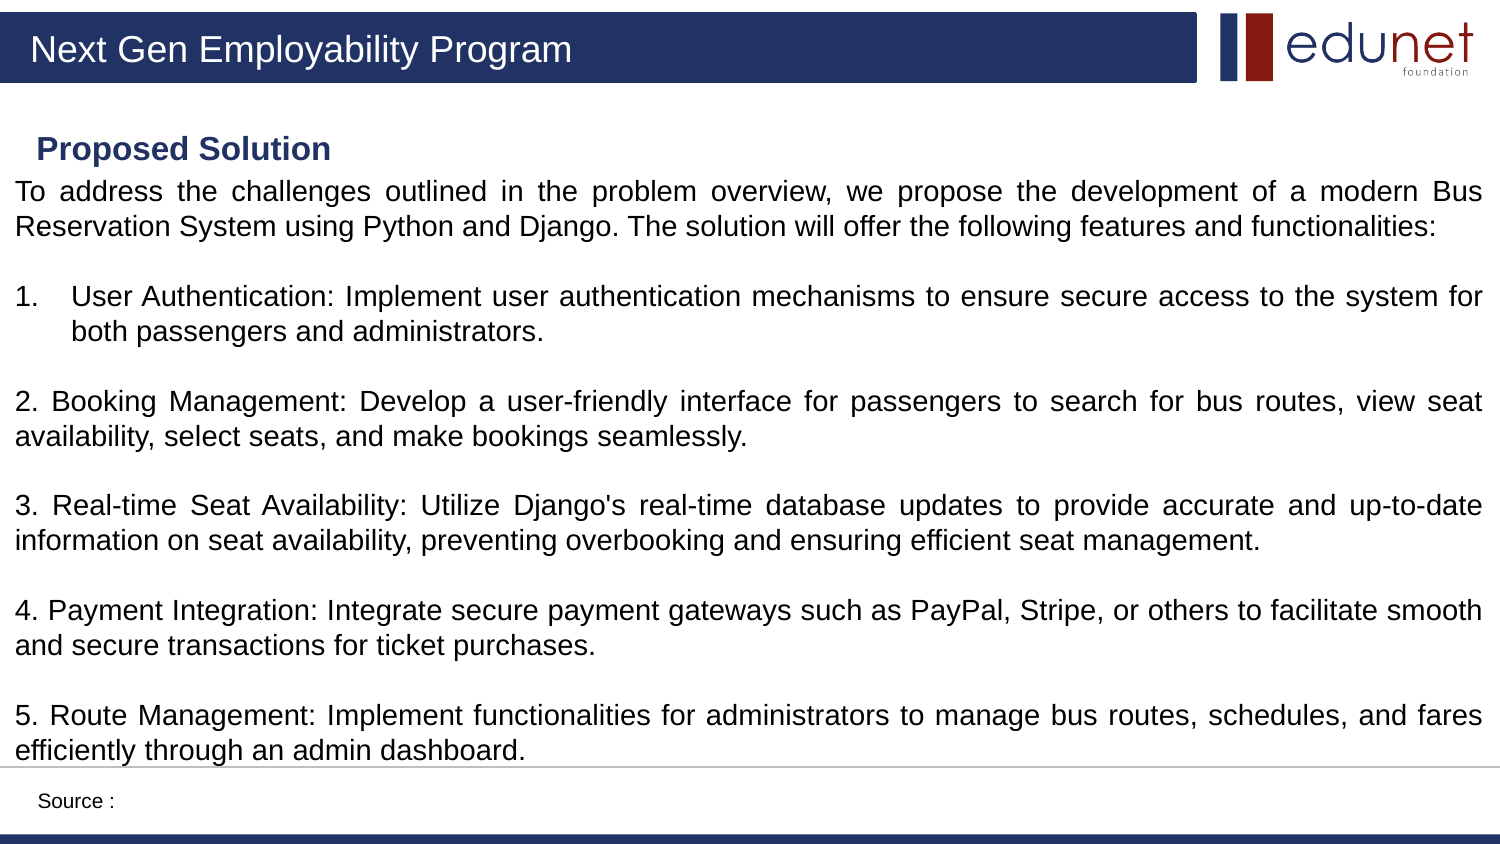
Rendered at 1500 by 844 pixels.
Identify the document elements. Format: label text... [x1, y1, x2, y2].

text_box To address the challenges outlined in the problem overview, we propose the development of a modern Bus Reservation System using Python and Django. The solution will offer the following features and functionalities: User Authentication: Implement user authentication mechanisms to ensure secure access to the system for both passengers and administrators. 2. Booking Management: Develop a user-friendly interface for passengers to search for bus routes, view seat availability, select seats, and make bookings seamlessly. 3. Real-time Seat Availability: Utilize Django's real-time database updates to provide accurate and up-to-date information on seat availability, preventing overbooking and ensuring efficient seat management. 4. Payment Integration: Integrate secure payment gateways such as PayPal, Stripe, or others to facilitate smooth and secure transactions for ticket purchases. 5. Route Management: Implement functionalities for administrators to manage bus routes, schedules, and fares efficiently through an admin dashboard. [0, 164, 1500, 766]
title Proposed Solution [21, 111, 504, 164]
picture [1279, 14, 1482, 83]
text_box Source : [22, 776, 139, 826]
